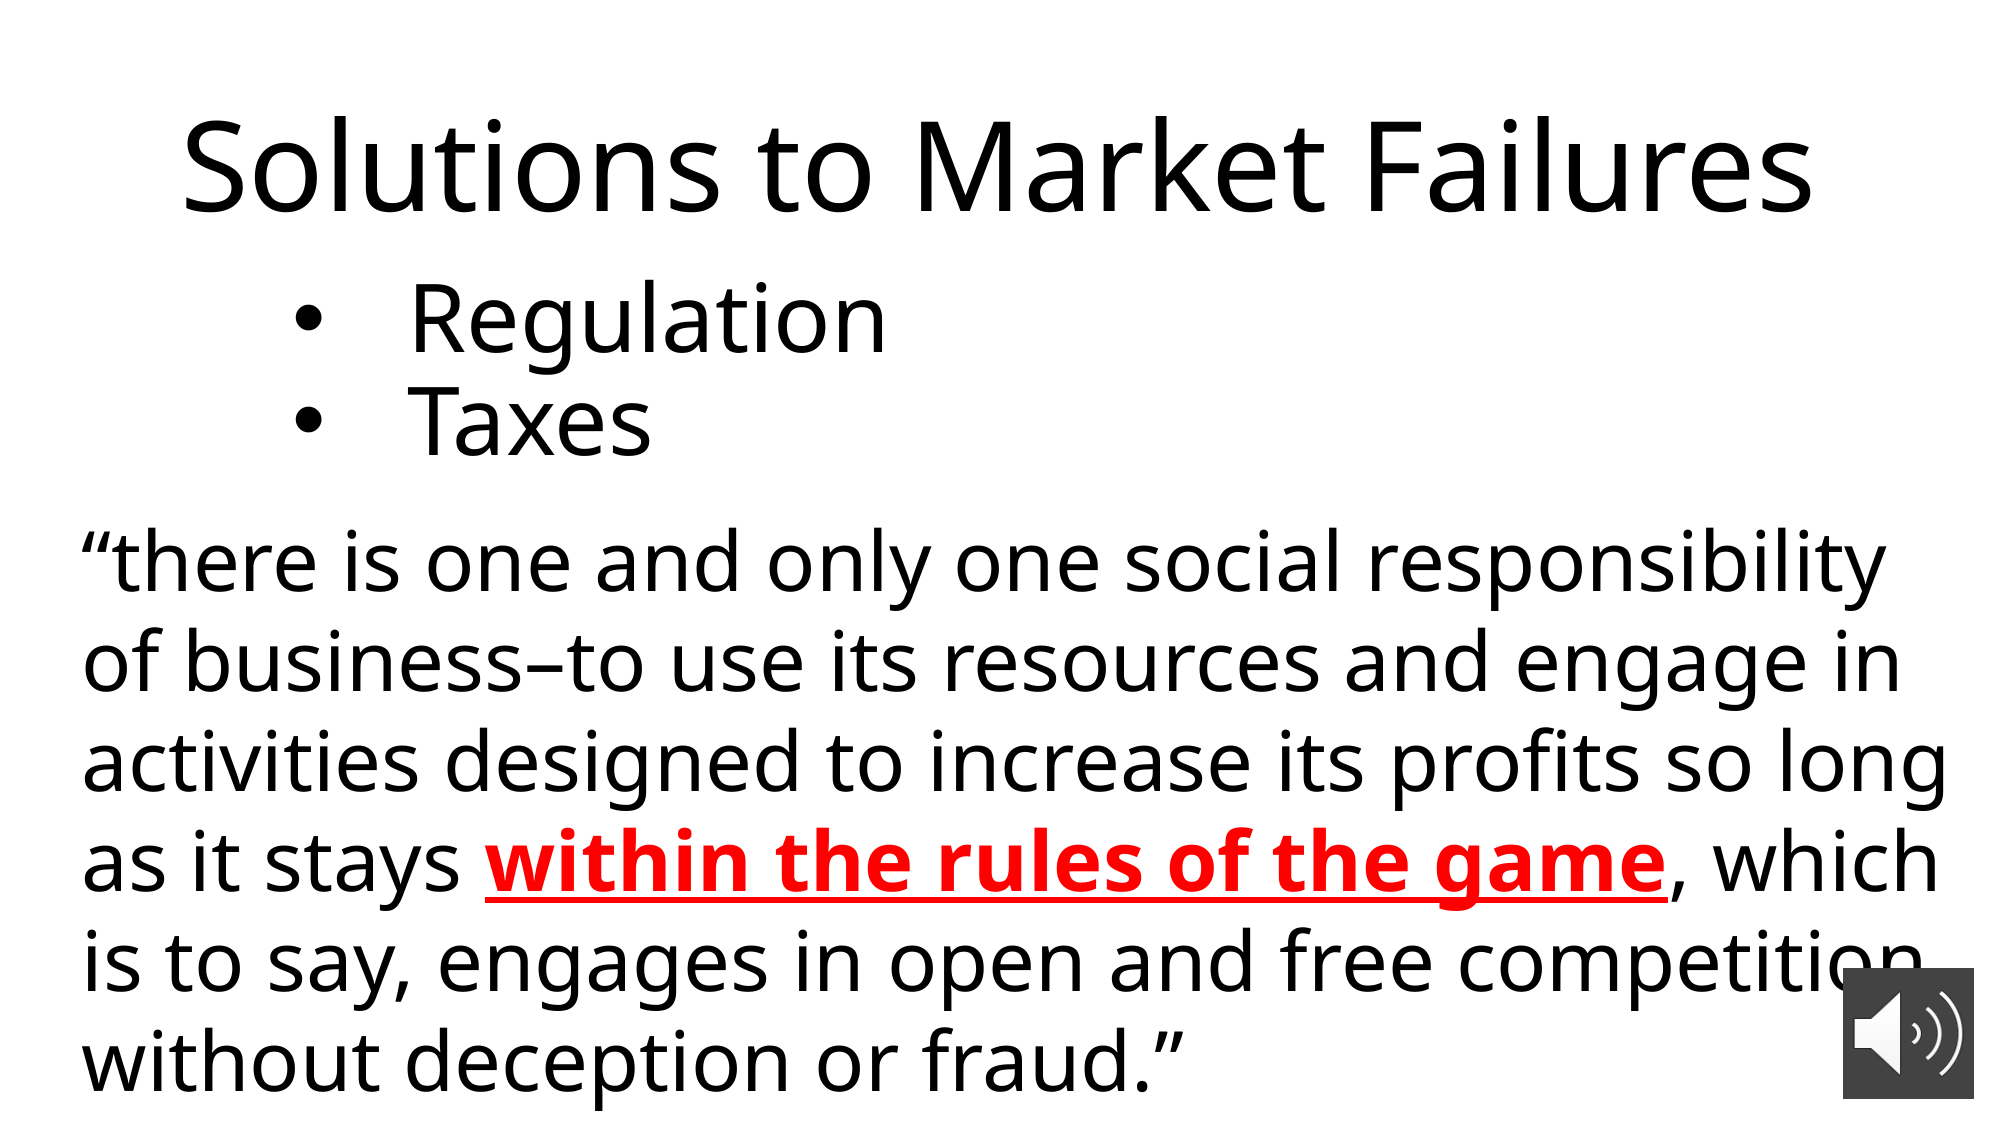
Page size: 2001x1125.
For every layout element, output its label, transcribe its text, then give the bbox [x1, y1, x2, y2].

text_box “there is one and only one social responsibility of business–to use its resources and engage in activities designed to increase its profits so long as it stays within the rules of the game, which is to say, engages in open and free competition without deception or fraud.” -Milton Friedman [66, 500, 1980, 1125]
text_box Solutions to Market Failures [67, 57, 1931, 246]
text_box Regulation Taxes [277, 262, 1647, 484]
picture [1841, 966, 1975, 1100]
